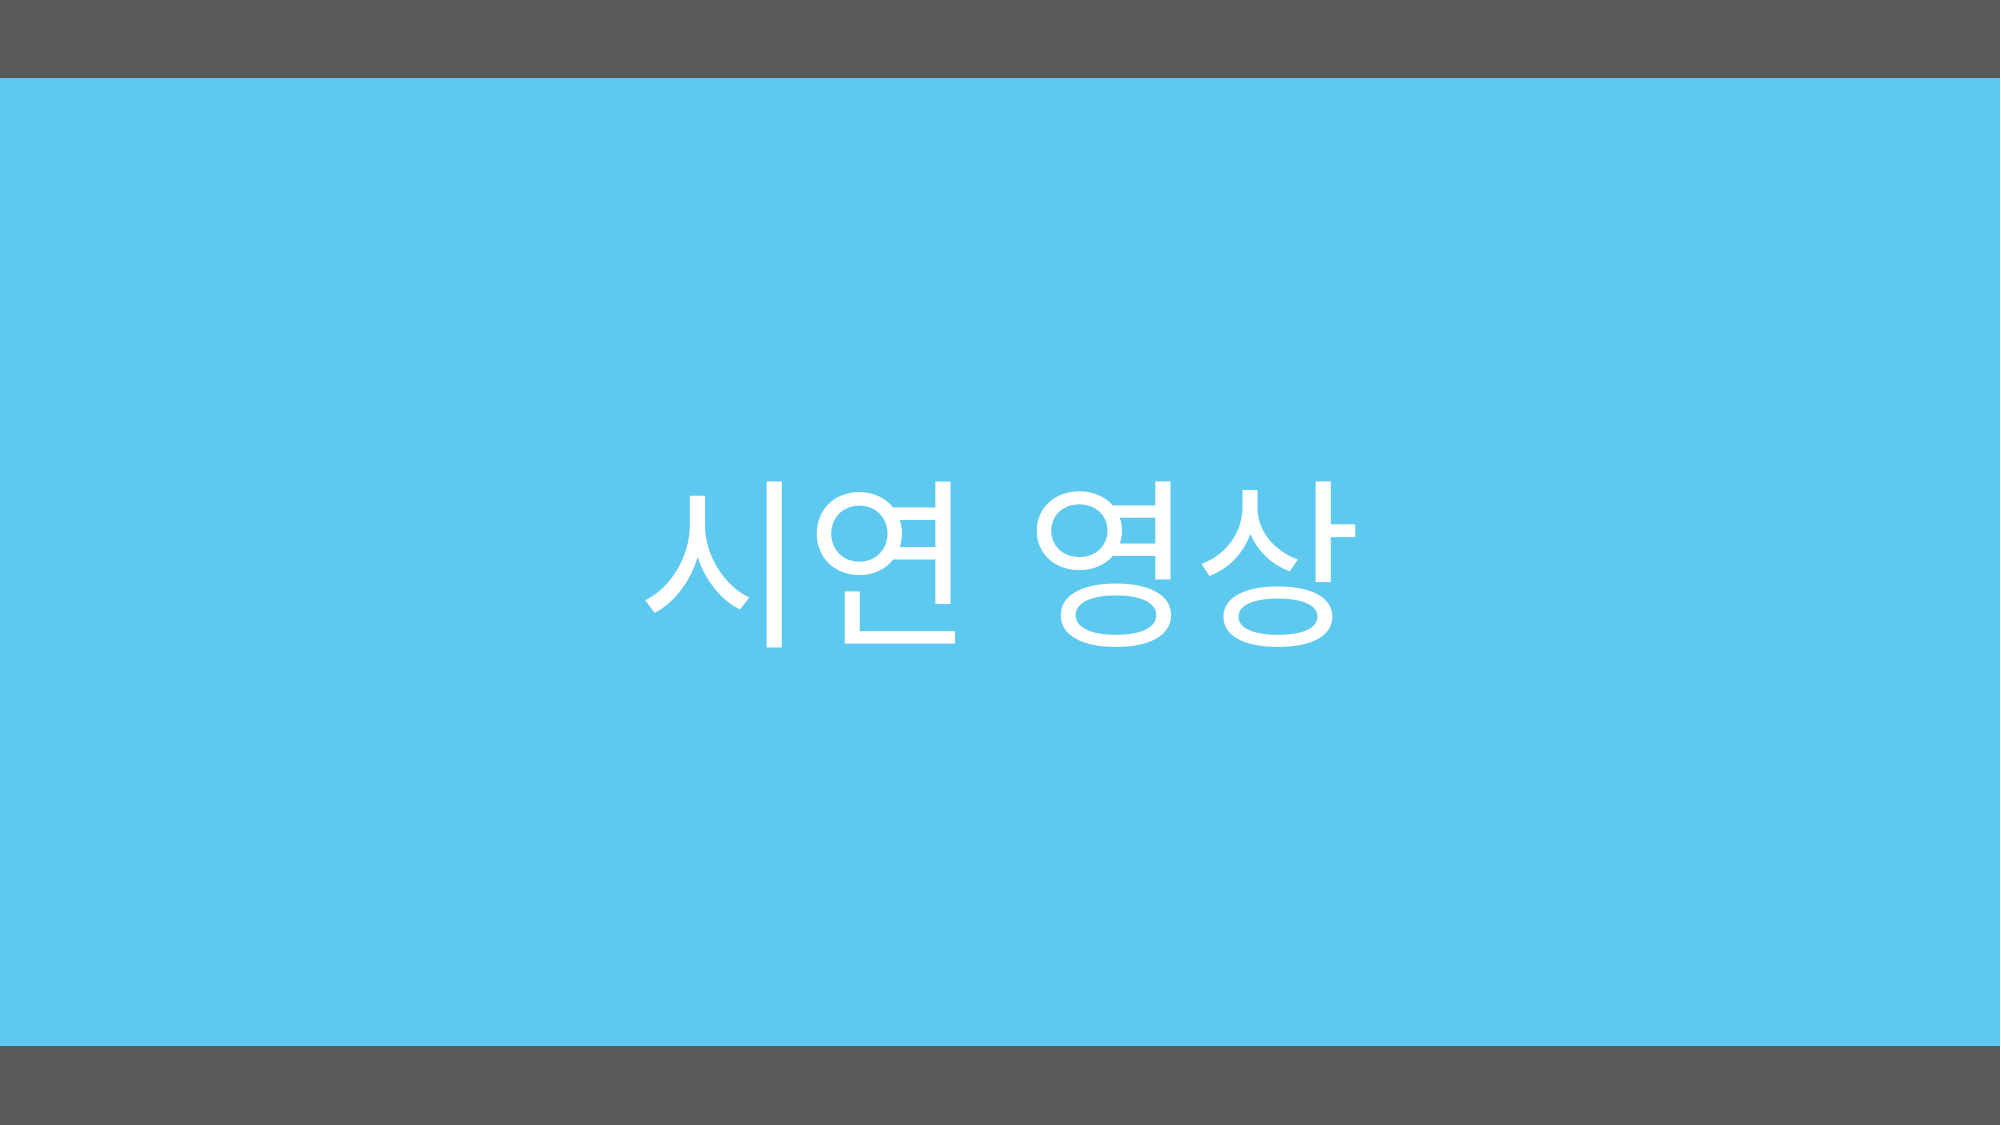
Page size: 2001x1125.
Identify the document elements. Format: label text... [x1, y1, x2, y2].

text_box [0, 0, 2000, 78]
text_box [0, 1046, 2000, 1125]
text_box 시연 영상 [0, 443, 2000, 678]
